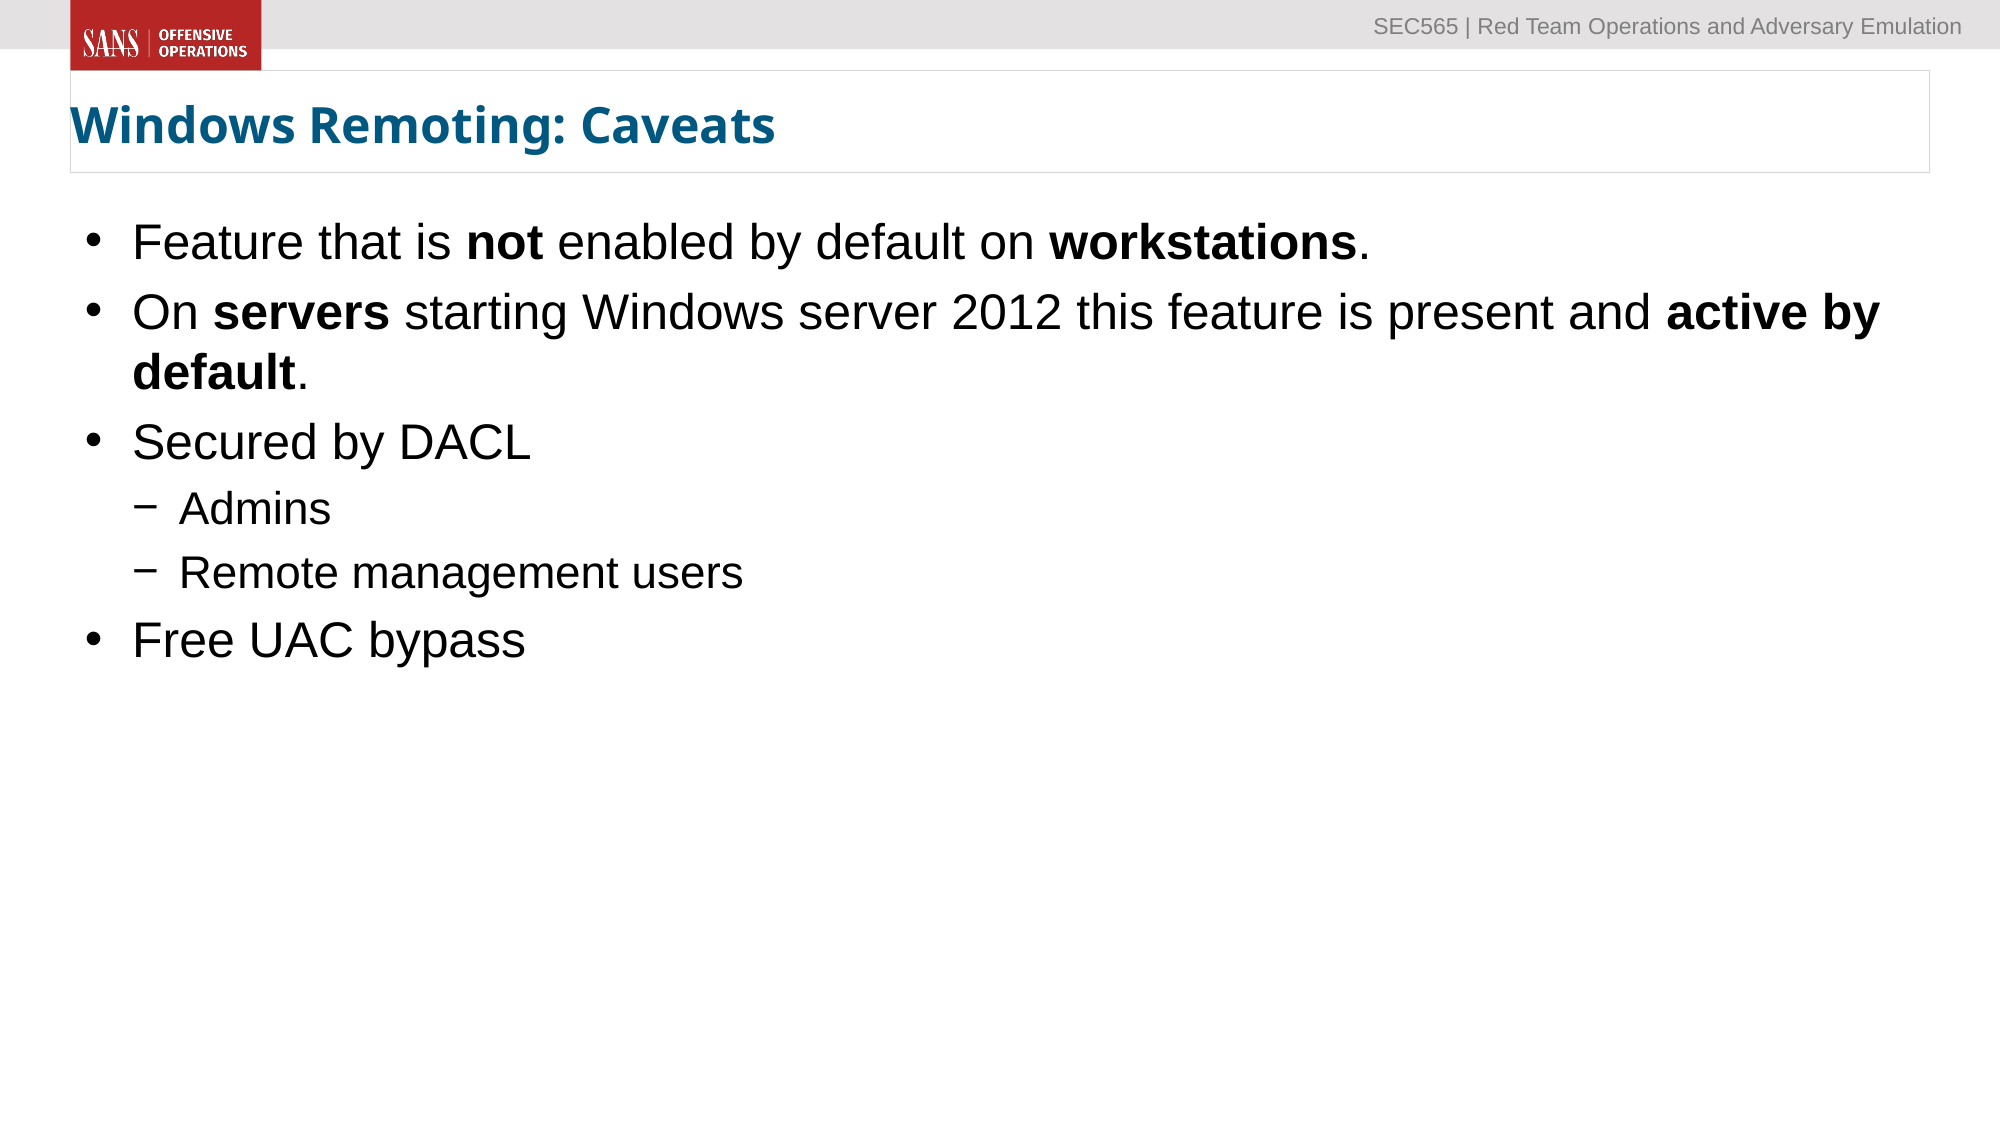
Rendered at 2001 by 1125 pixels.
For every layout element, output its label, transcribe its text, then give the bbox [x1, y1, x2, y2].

picture [83, 29, 139, 57]
picture [159, 29, 247, 57]
title Windows Remoting: Caveats [70, 70, 1930, 173]
list Feature that is not enabled by default on workstations. On servers starting Windows server 2012 this feature is present and active by default. Secured by DACL Admins Remote management users Free UAC bypass [70, 202, 1930, 1100]
